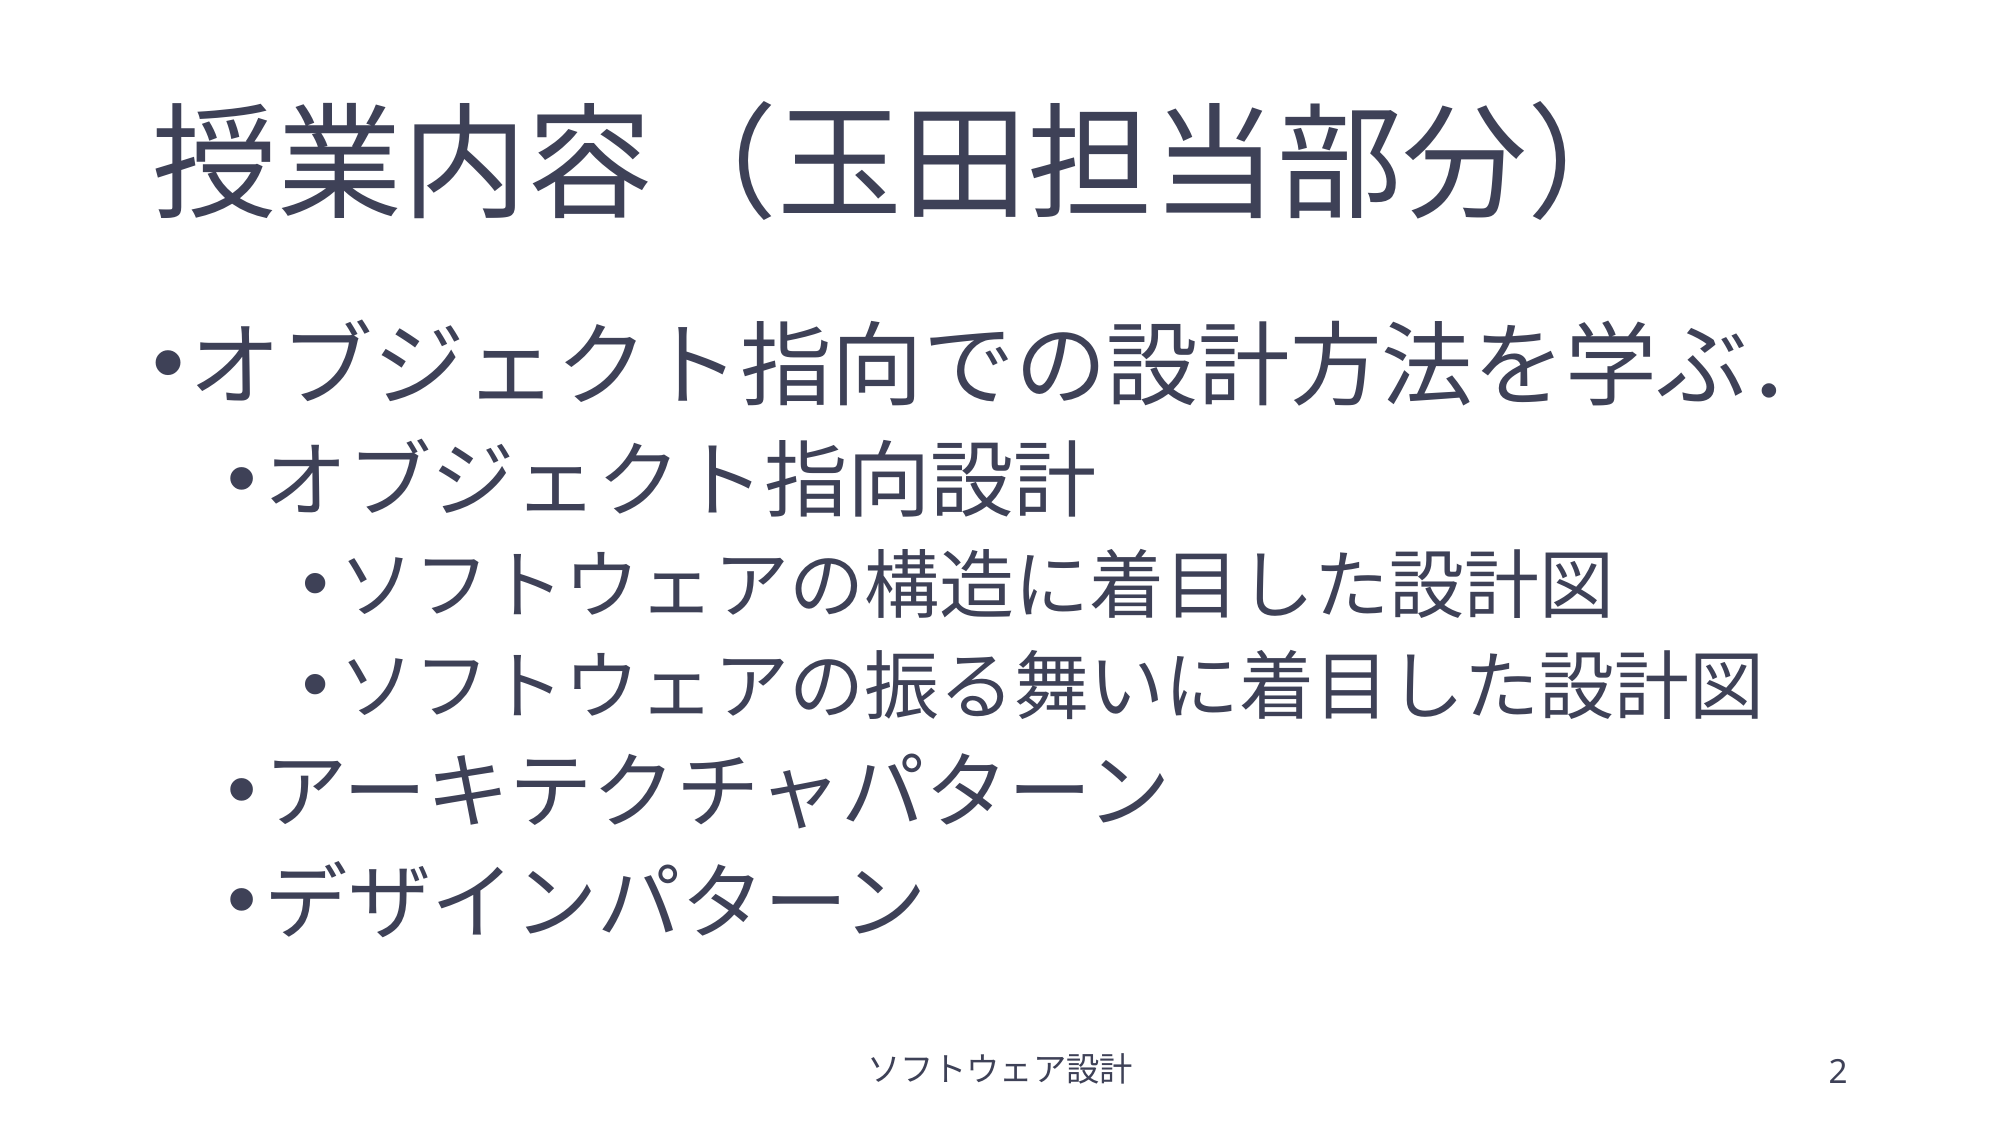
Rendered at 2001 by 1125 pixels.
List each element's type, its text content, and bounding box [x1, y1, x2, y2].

title 授業内容（玉田担当部分） [137, 59, 1863, 278]
footer ソフトウェア設計 [662, 1042, 1338, 1103]
slide_number 2 [1412, 1042, 1863, 1103]
list オブジェクト指向での設計方法を学ぶ． オブジェクト指向設計 ソフトウェアの構造に着目した設計図 ソフトウェアの振る舞いに着目した設計図 アーキテクチャパターン デザインパターン [137, 299, 1863, 1014]
